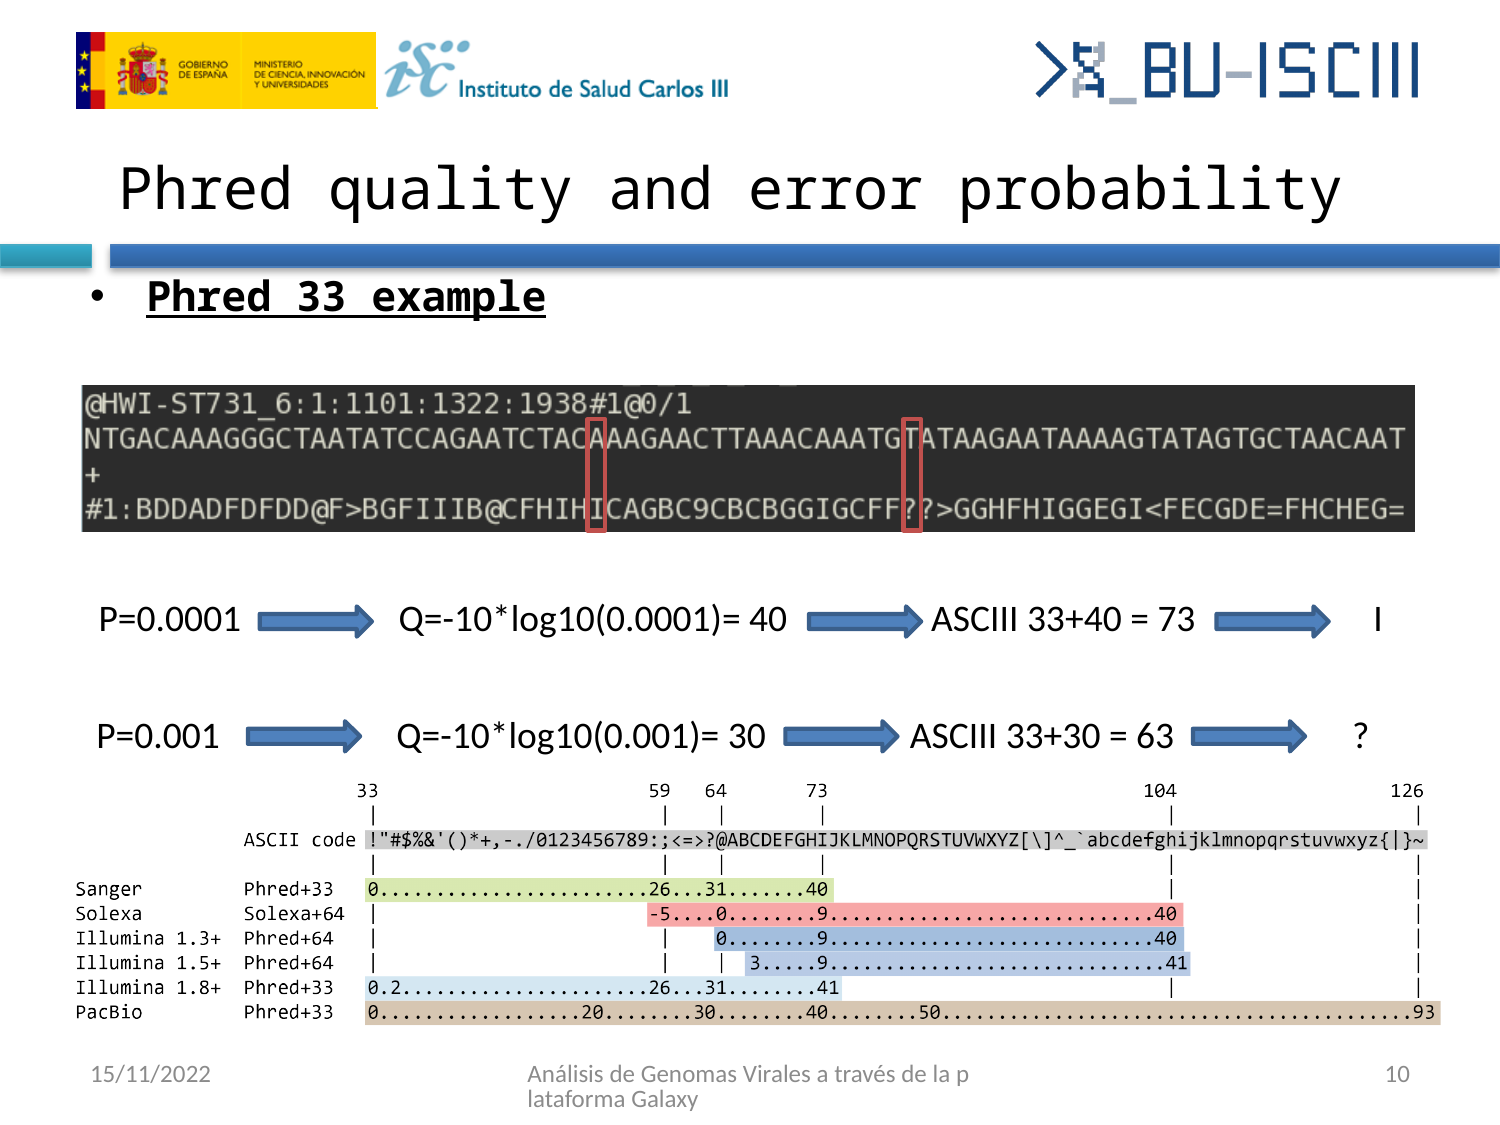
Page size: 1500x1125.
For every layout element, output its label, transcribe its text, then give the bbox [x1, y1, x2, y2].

text_box [1190, 719, 1308, 754]
picture [1021, 0, 1436, 138]
picture [74, 780, 1480, 1049]
text_box [1214, 604, 1331, 639]
footer Análisis de Genomas Virales a través de la plataforma Galaxy [512, 1057, 988, 1103]
slide_number 10 [1074, 1057, 1425, 1103]
title Phred quality and error probability [103, 114, 1397, 257]
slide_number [75, 1056, 425, 1103]
text_box [245, 719, 363, 754]
text_box [783, 719, 900, 754]
text_box P=0.001 Q=-10*log10(0.001)= 30 ASCIII 33+30 = 63 ? [81, 704, 1415, 764]
picture [76, 32, 809, 109]
list Phred 33 example [75, 262, 1425, 350]
picture [81, 384, 1415, 533]
text_box [806, 604, 924, 639]
text_box [257, 604, 375, 639]
text_box P=0.0001 Q=-10*log10(0.0001)= 40 ASCIII 33+40 = 73 I [83, 586, 1417, 646]
